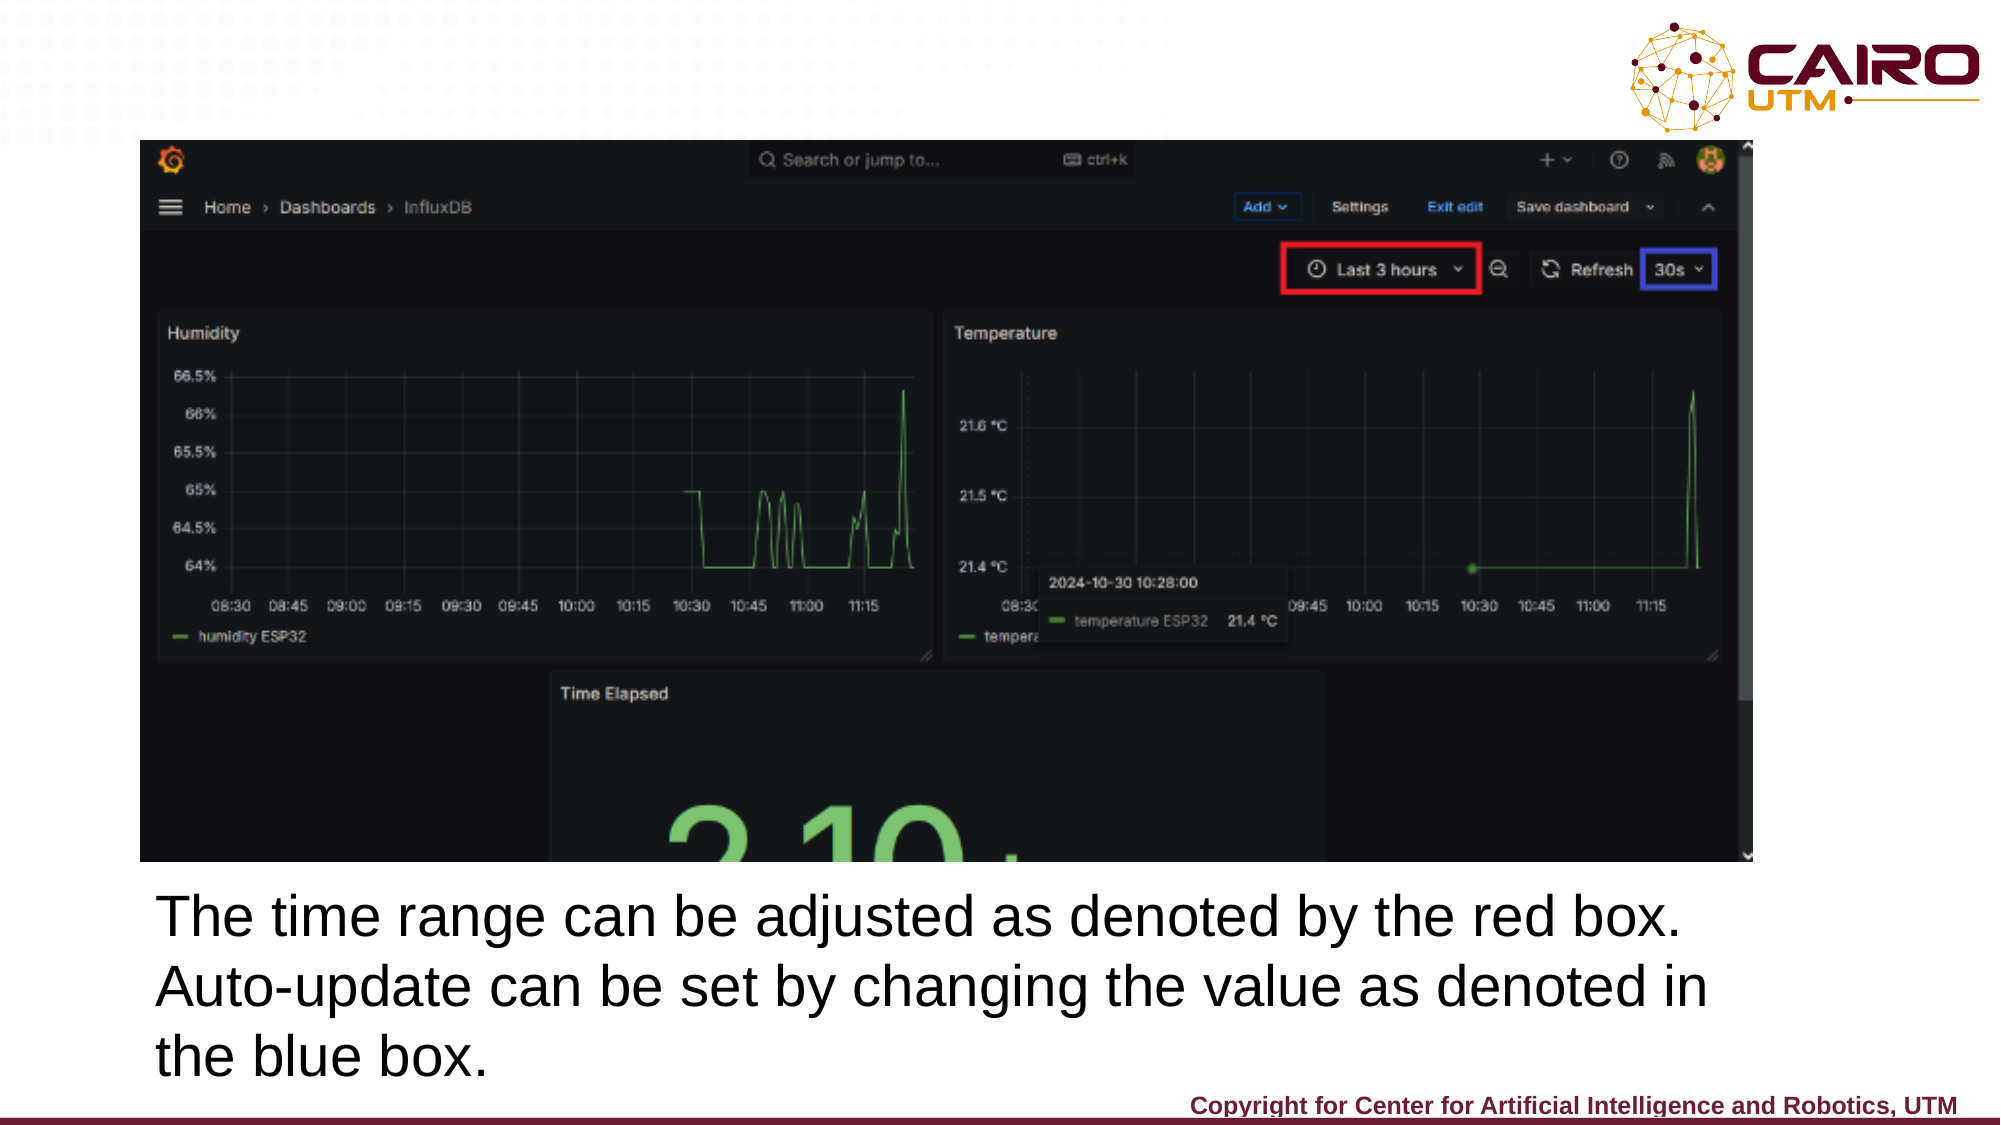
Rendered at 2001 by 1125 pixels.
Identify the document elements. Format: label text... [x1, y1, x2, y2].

text_box The time range can be adjusted as denoted by the red box. Auto-update can be set by changing the value as denoted in the blue box. [140, 871, 1753, 1096]
picture [1, 0, 2001, 862]
